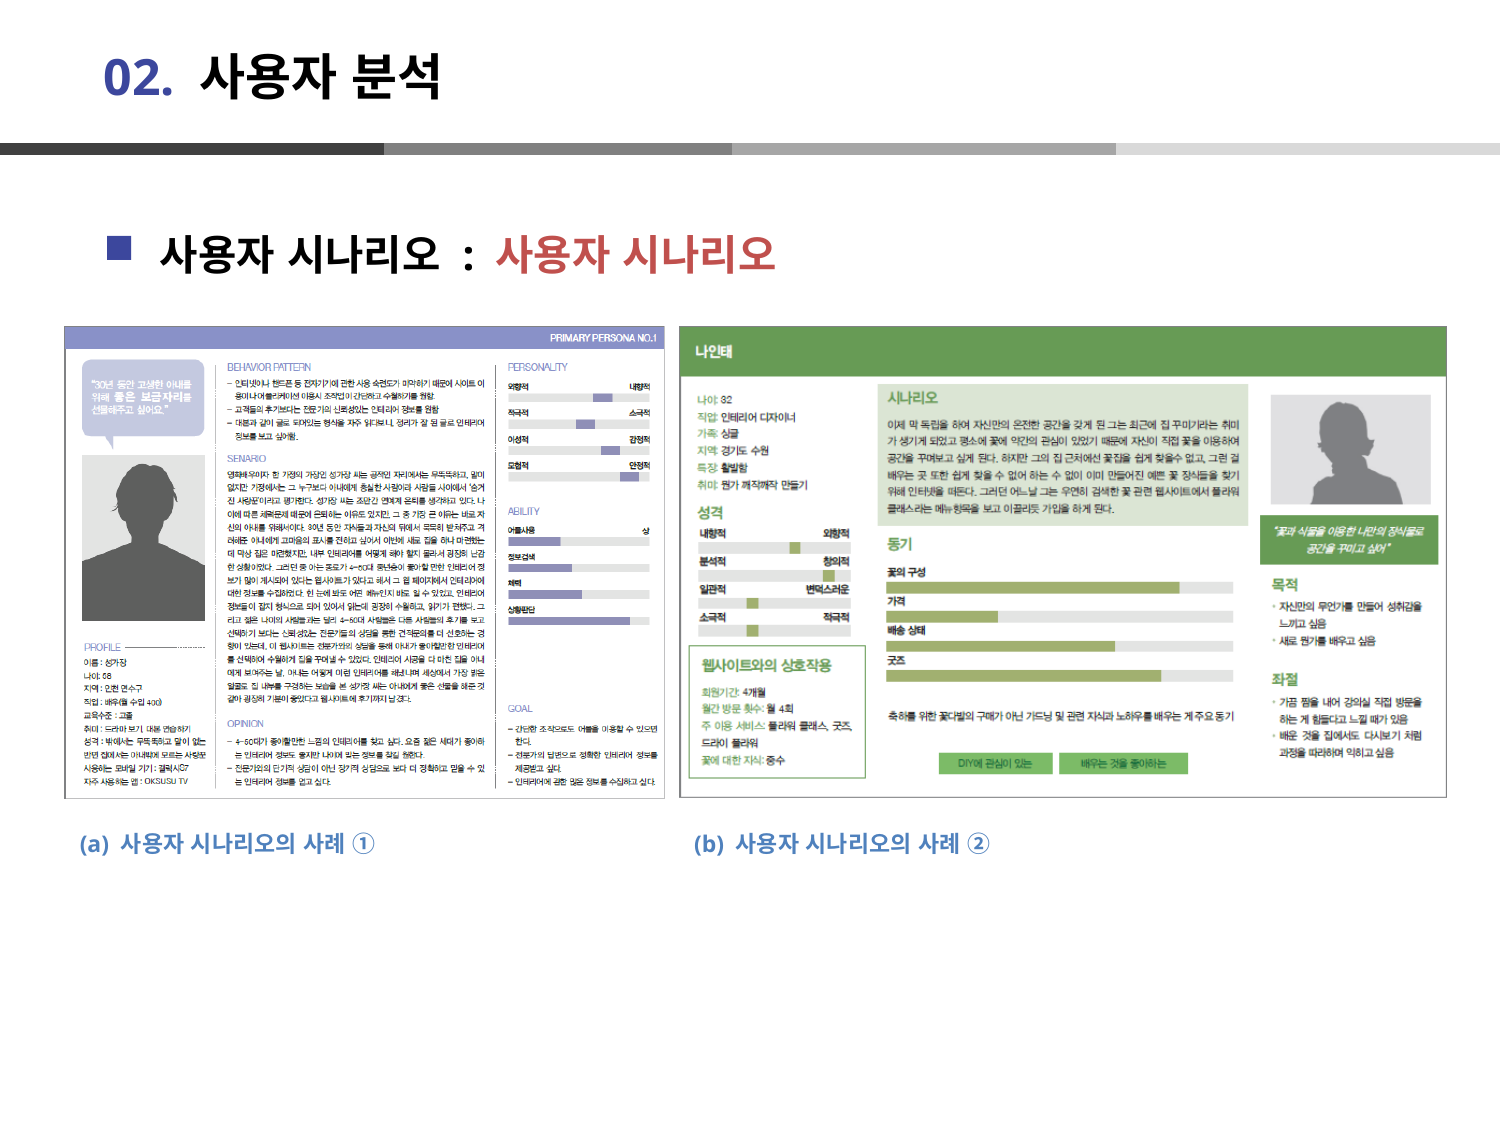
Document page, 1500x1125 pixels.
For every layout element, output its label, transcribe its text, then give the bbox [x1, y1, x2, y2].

text_box (a) 사용자 시나리오의 사례 ① [64, 819, 479, 869]
list 사용자 시나리오 : 사용자 시나리오 [88, 196, 1436, 386]
title 02. 사용자 분석 [88, 30, 1211, 121]
text_box (b) 사용자 시나리오의 사례 ② [679, 819, 1093, 869]
picture [64, 325, 665, 799]
picture [678, 325, 1447, 799]
